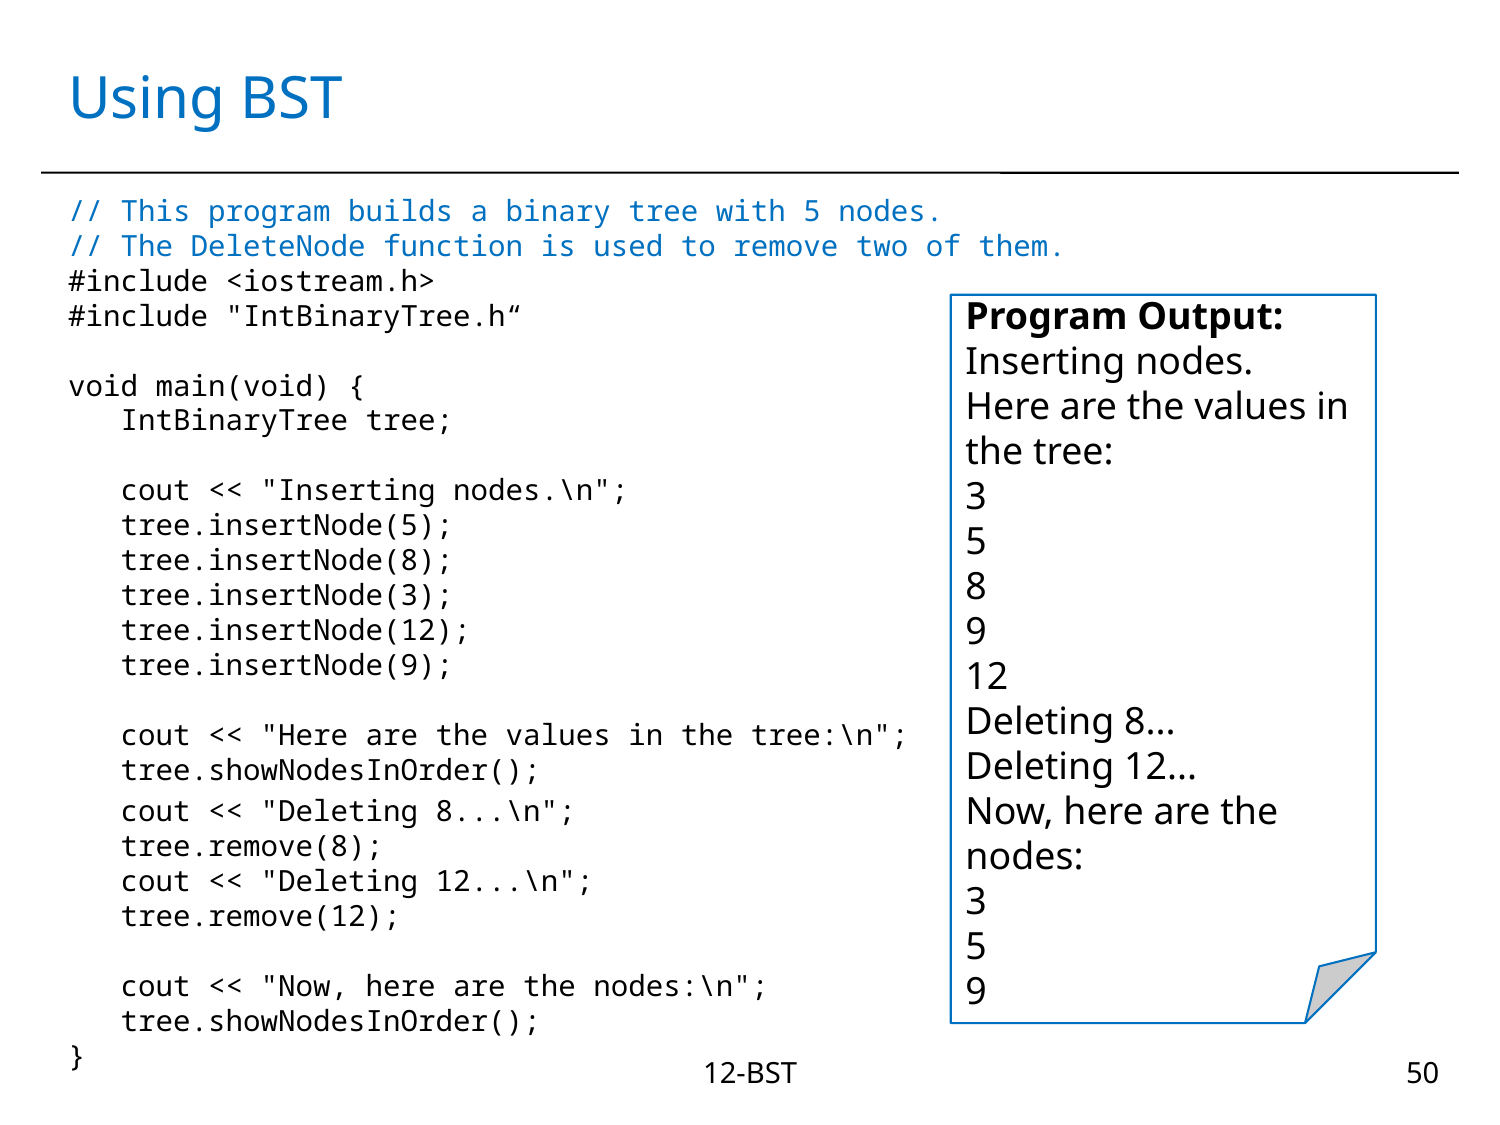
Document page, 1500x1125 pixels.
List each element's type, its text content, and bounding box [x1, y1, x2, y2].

footer 12-BST [502, 1046, 999, 1125]
title Using BST [52, 30, 1448, 159]
text_box Program Output: Inserting nodes. Here are the values in the tree: 3 5 8 9 12 Deleting 8... Deleting 12... Now, here are the nodes: 3 5 9 [948, 292, 1379, 1026]
slide_number 50 [1104, 1046, 1455, 1125]
list // This program builds a binary tree with 5 nodes. // The DeleteNode function is used to remove two of them. #include <iostream.h> #include "IntBinaryTree.h“ void main(void) { IntBinaryTree tree; cout << "Inserting nodes.\n"; tree.insertNode(5); tree.insertNode(8); tree.insertNode(3); tree.insertNode(12); tree.insertNode(9); cout << "Here are the values in the tree:\n"; tree.showNodesInOrder(); cout << "Deleting 8...\n"; tree.remove(8); cout << "Deleting 12...\n"; tree.remove(12); cout << "Now, here are the nodes:\n"; tree.showNodesInOrder(); } [52, 184, 1448, 1024]
